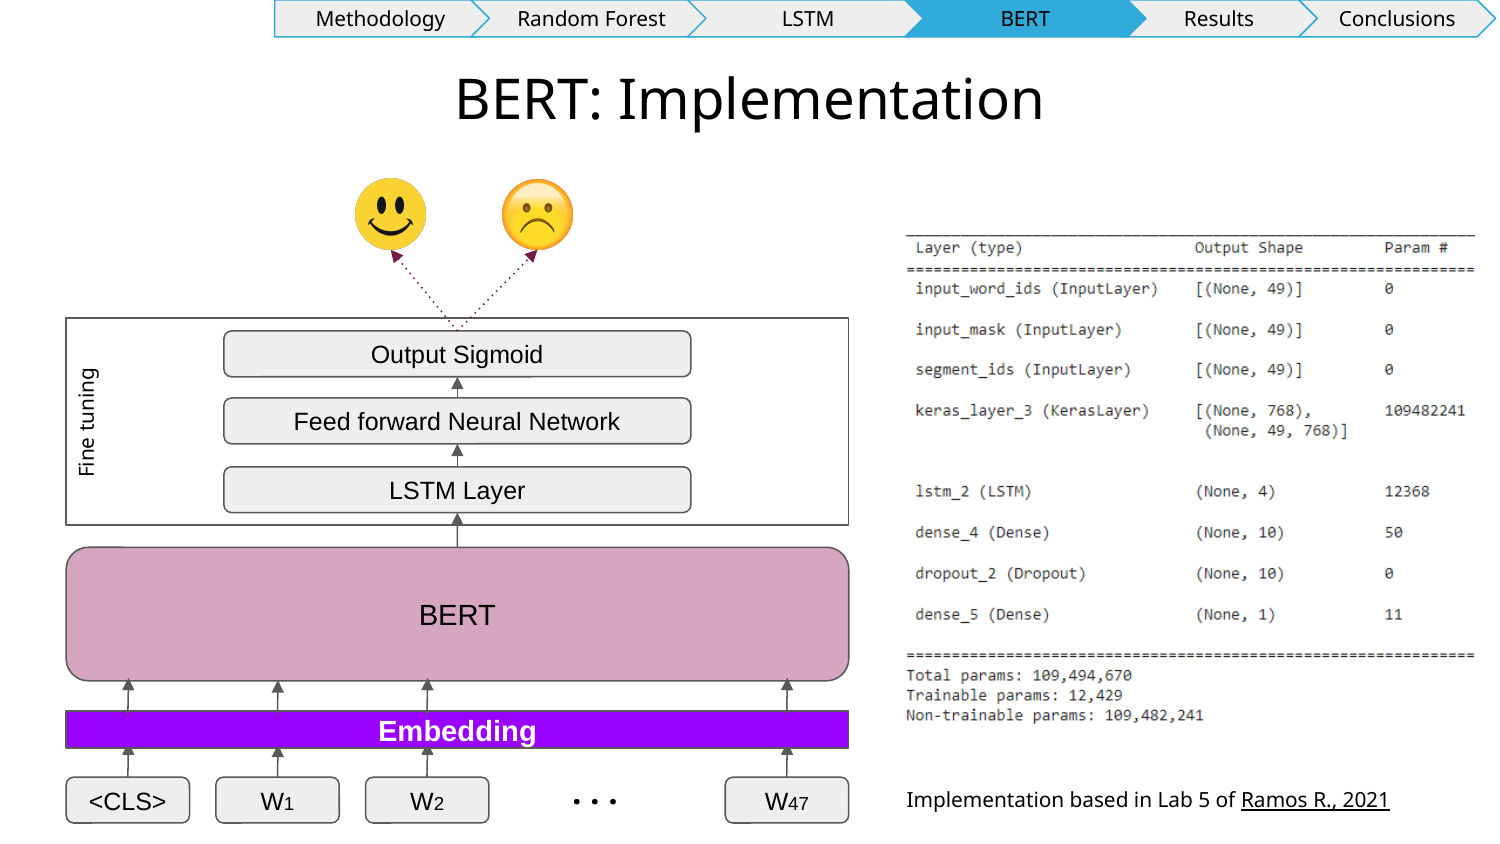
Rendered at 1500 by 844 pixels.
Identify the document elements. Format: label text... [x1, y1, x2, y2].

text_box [457, 249, 538, 332]
text_box [66, 318, 456, 526]
text_box Fine tuning [60, 320, 111, 526]
text_box Random Forest [470, 0, 705, 37]
title BERT: Implementation [0, 57, 1500, 137]
text_box Implementation based in Lab 5 of Ramos R., 2021 [891, 772, 1489, 829]
text_box Output Sigmoid [223, 330, 691, 377]
text_box Methodology [274, 0, 488, 37]
text_box Embedding [66, 711, 849, 748]
picture [501, 178, 573, 250]
text_box Conclusions [1298, 0, 1496, 37]
text_box W47 [725, 777, 849, 823]
text_box BERT [66, 547, 849, 681]
picture [905, 227, 1475, 732]
text_box W2 [365, 777, 489, 823]
text_box <CLS> [66, 777, 190, 823]
text_box LSTM [687, 0, 922, 37]
text_box Results [1129, 0, 1316, 37]
text_box Feed forward Neural Network [223, 397, 691, 444]
text_box W1 [215, 777, 340, 823]
text_box [458, 318, 849, 526]
text_box LSTM Layer [223, 466, 691, 513]
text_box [390, 249, 456, 332]
text_box BERT [904, 0, 1146, 37]
picture [355, 178, 427, 250]
text_box . . . [515, 756, 675, 827]
